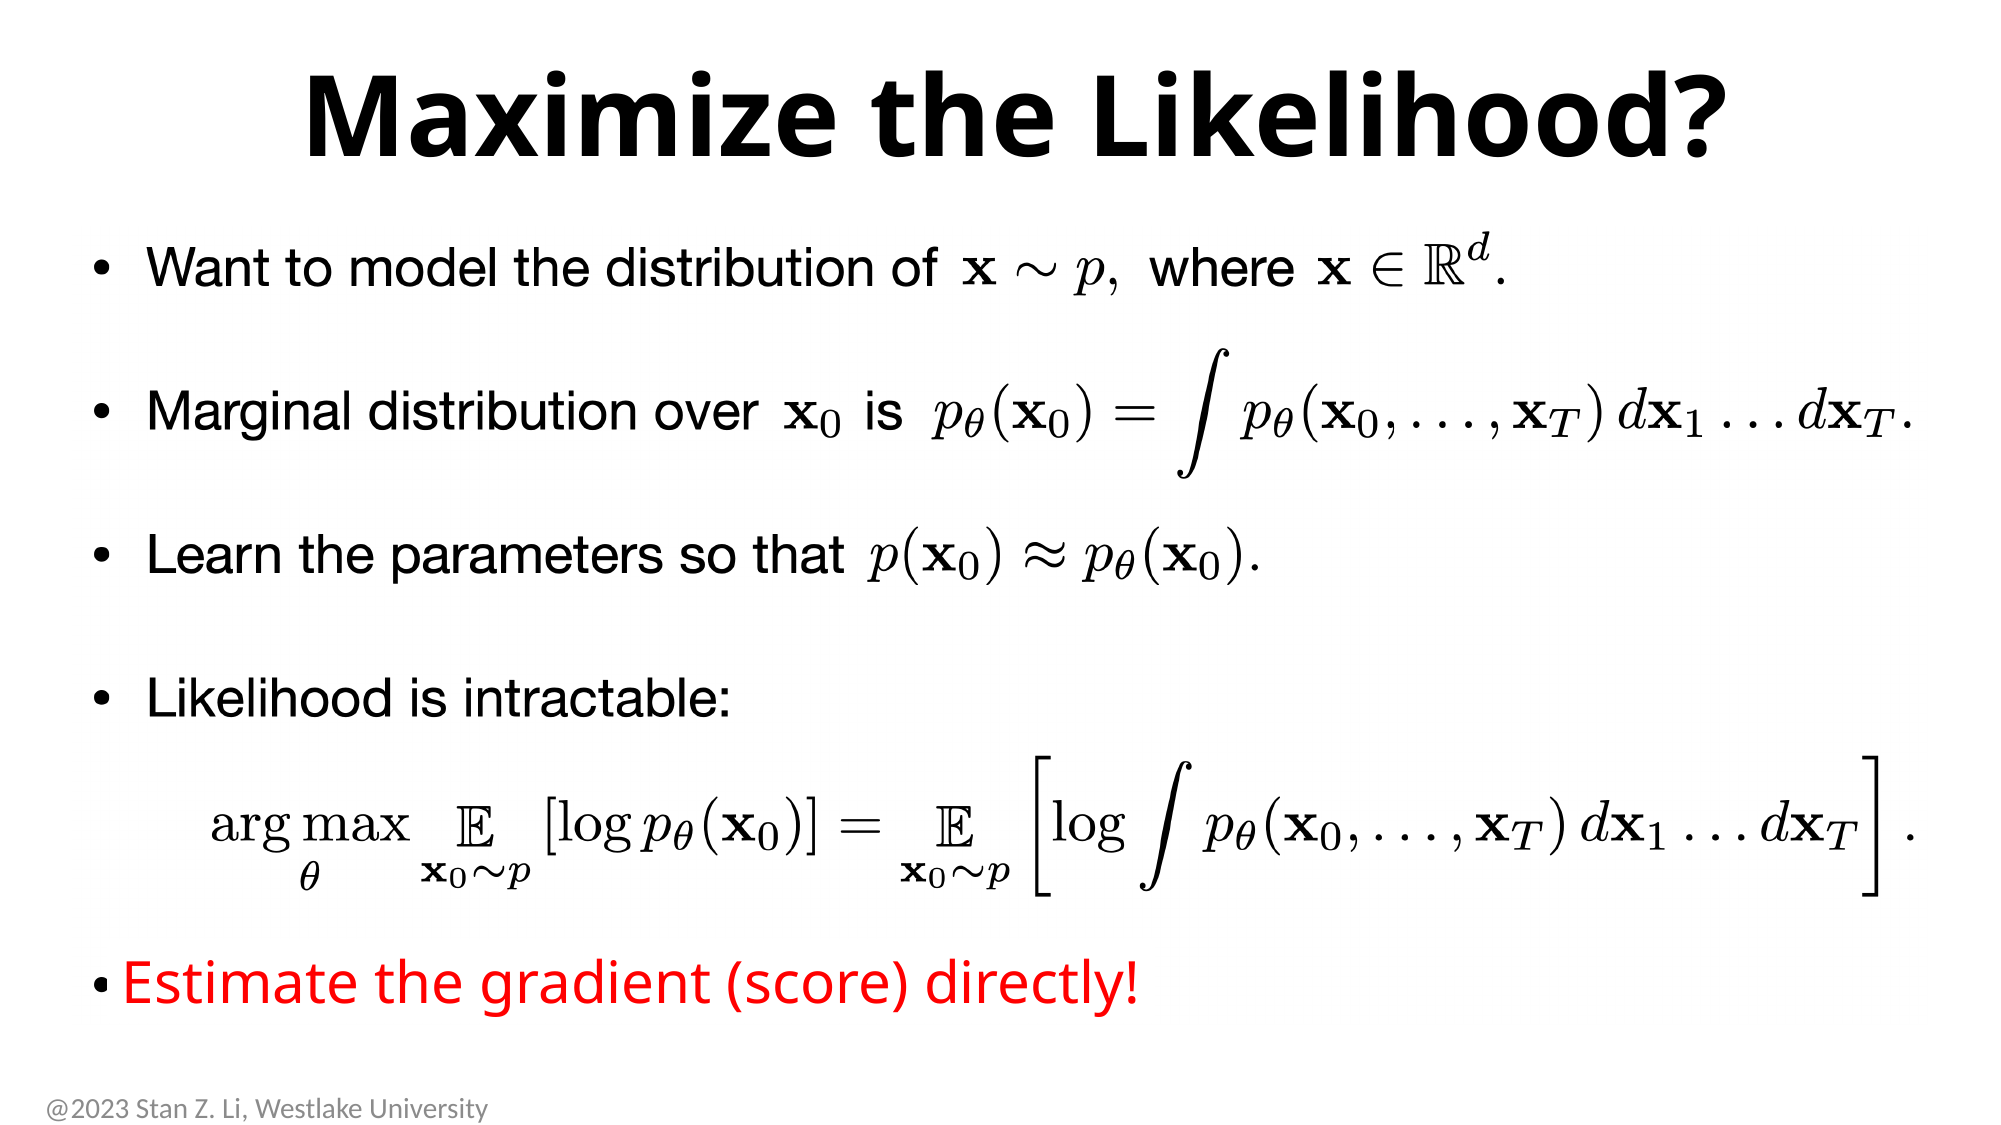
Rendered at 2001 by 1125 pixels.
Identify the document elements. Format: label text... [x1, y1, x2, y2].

picture [72, 226, 1928, 1025]
footer @2023 Stan Z. Li, Westlake University [29, 1088, 739, 1125]
title Maximize the Likelihood? [0, 39, 2000, 202]
